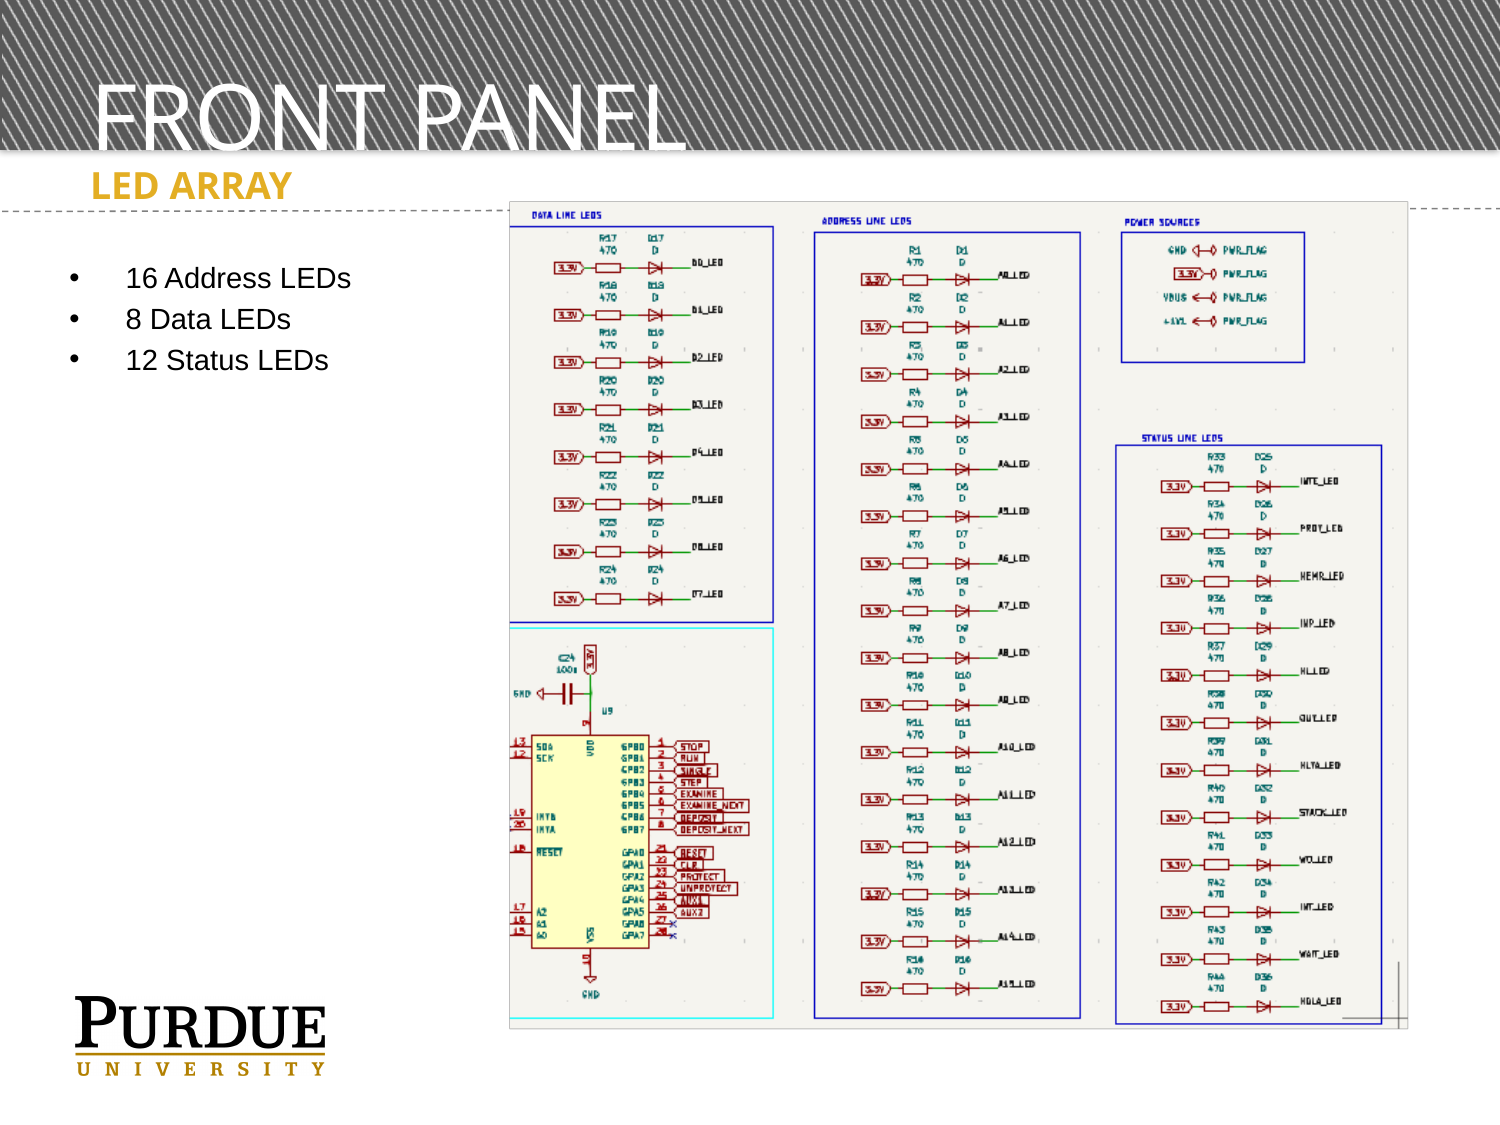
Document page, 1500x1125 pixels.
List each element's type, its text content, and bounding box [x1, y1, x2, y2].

list 16 Address LEDs 8 Data LEDs 12 Status LEDs [54, 252, 502, 976]
picture [507, 199, 1412, 1032]
title Front Panel [75, 51, 1427, 175]
list LED ARRAY [75, 154, 1425, 228]
picture [75, 996, 325, 1076]
